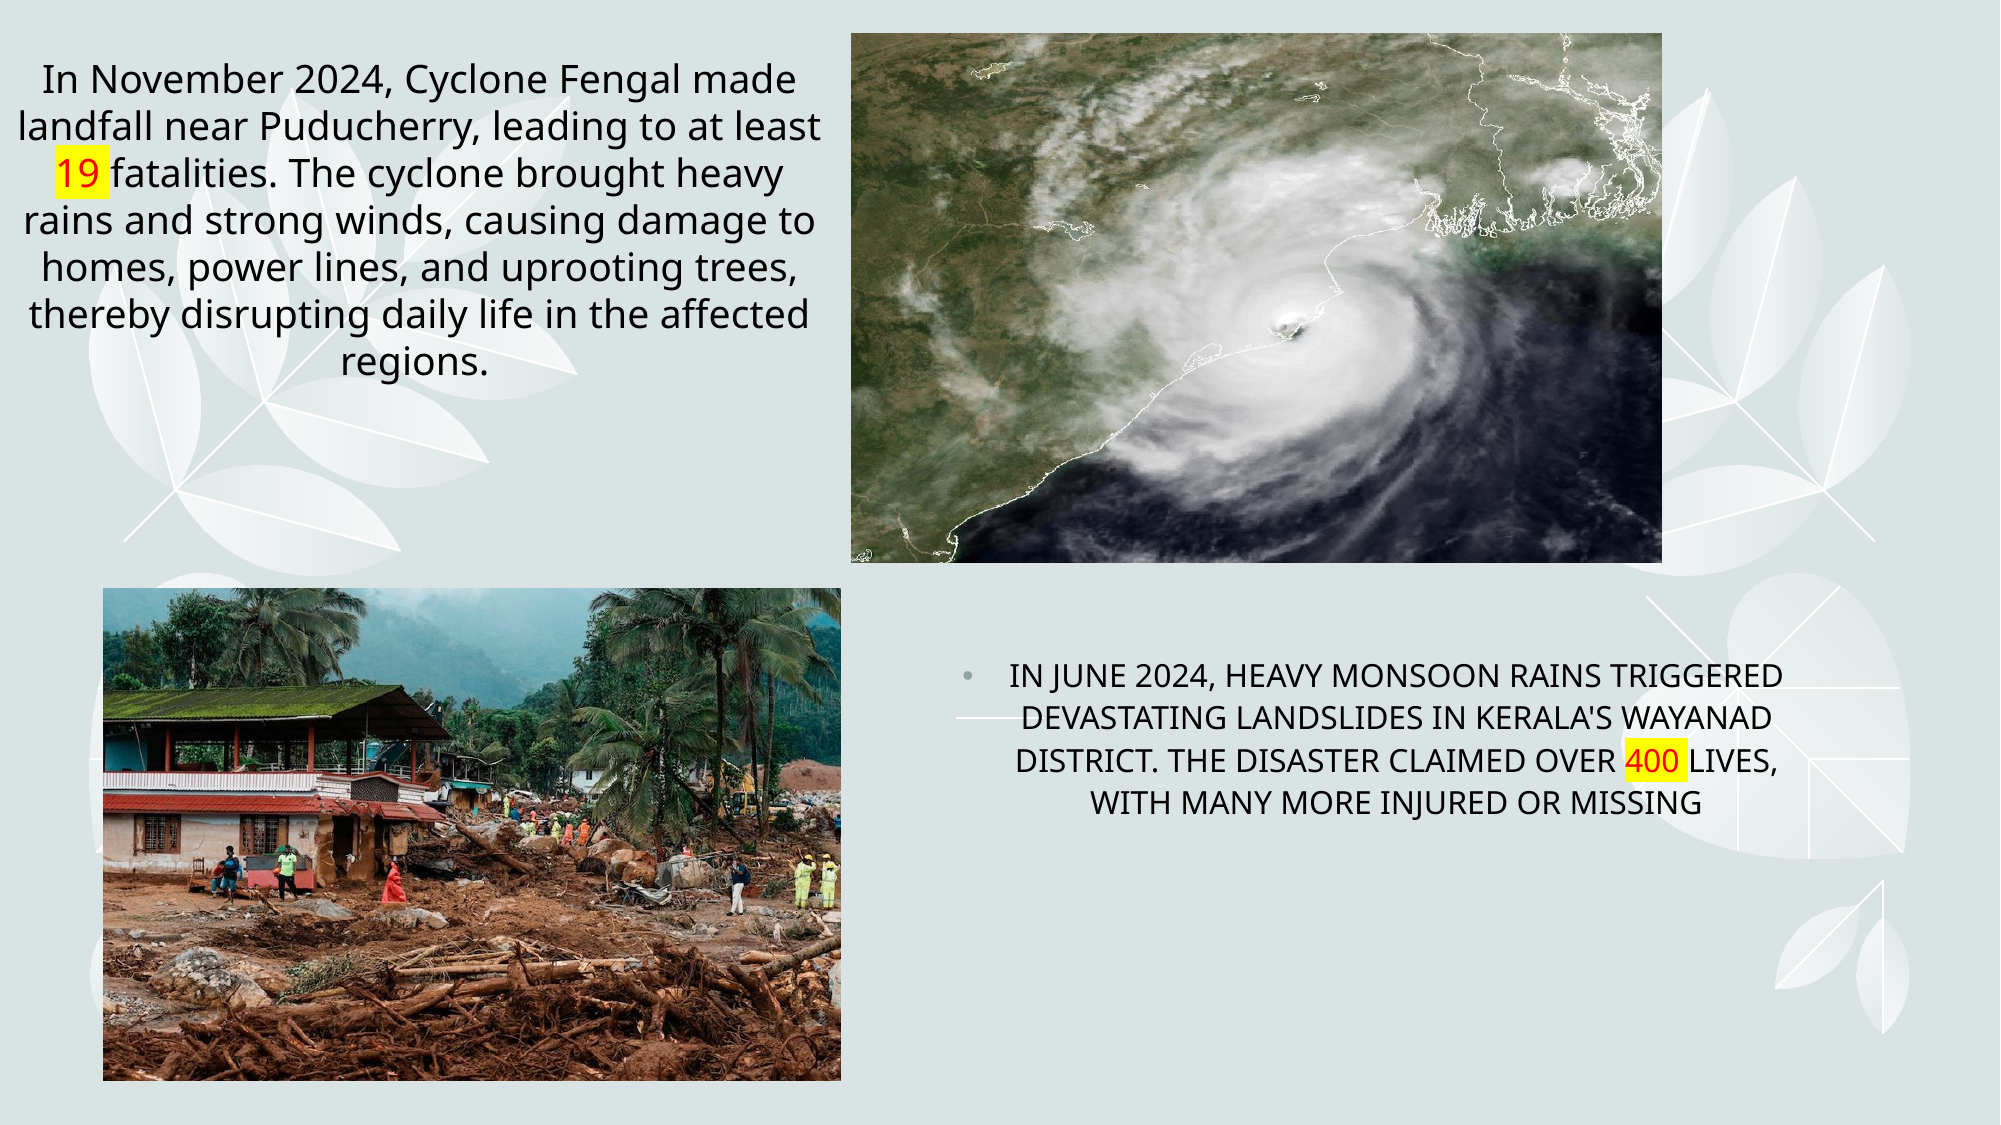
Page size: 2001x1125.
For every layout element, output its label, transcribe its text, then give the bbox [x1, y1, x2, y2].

picture [850, 33, 1662, 563]
list IN JUNE 2024, HEAVY MONSOON RAINS TRIGGERED DEVASTATING LANDSLIDES IN KERALA'S WAYANAD DISTRICT. THE DISASTER CLAIMED OVER 400 LIVES, WITH MANY MORE INJURED OR MISSING [932, 644, 1815, 914]
picture [103, 588, 841, 1081]
title In November 2024, Cyclone Fengal made landfall near Puducherry, leading to at least 19 fatalities. The cyclone brought heavy rains and strong winds, causing damage to homes, power lines, and uprooting trees, thereby disrupting daily life in the affected regions. [0, 44, 841, 504]
